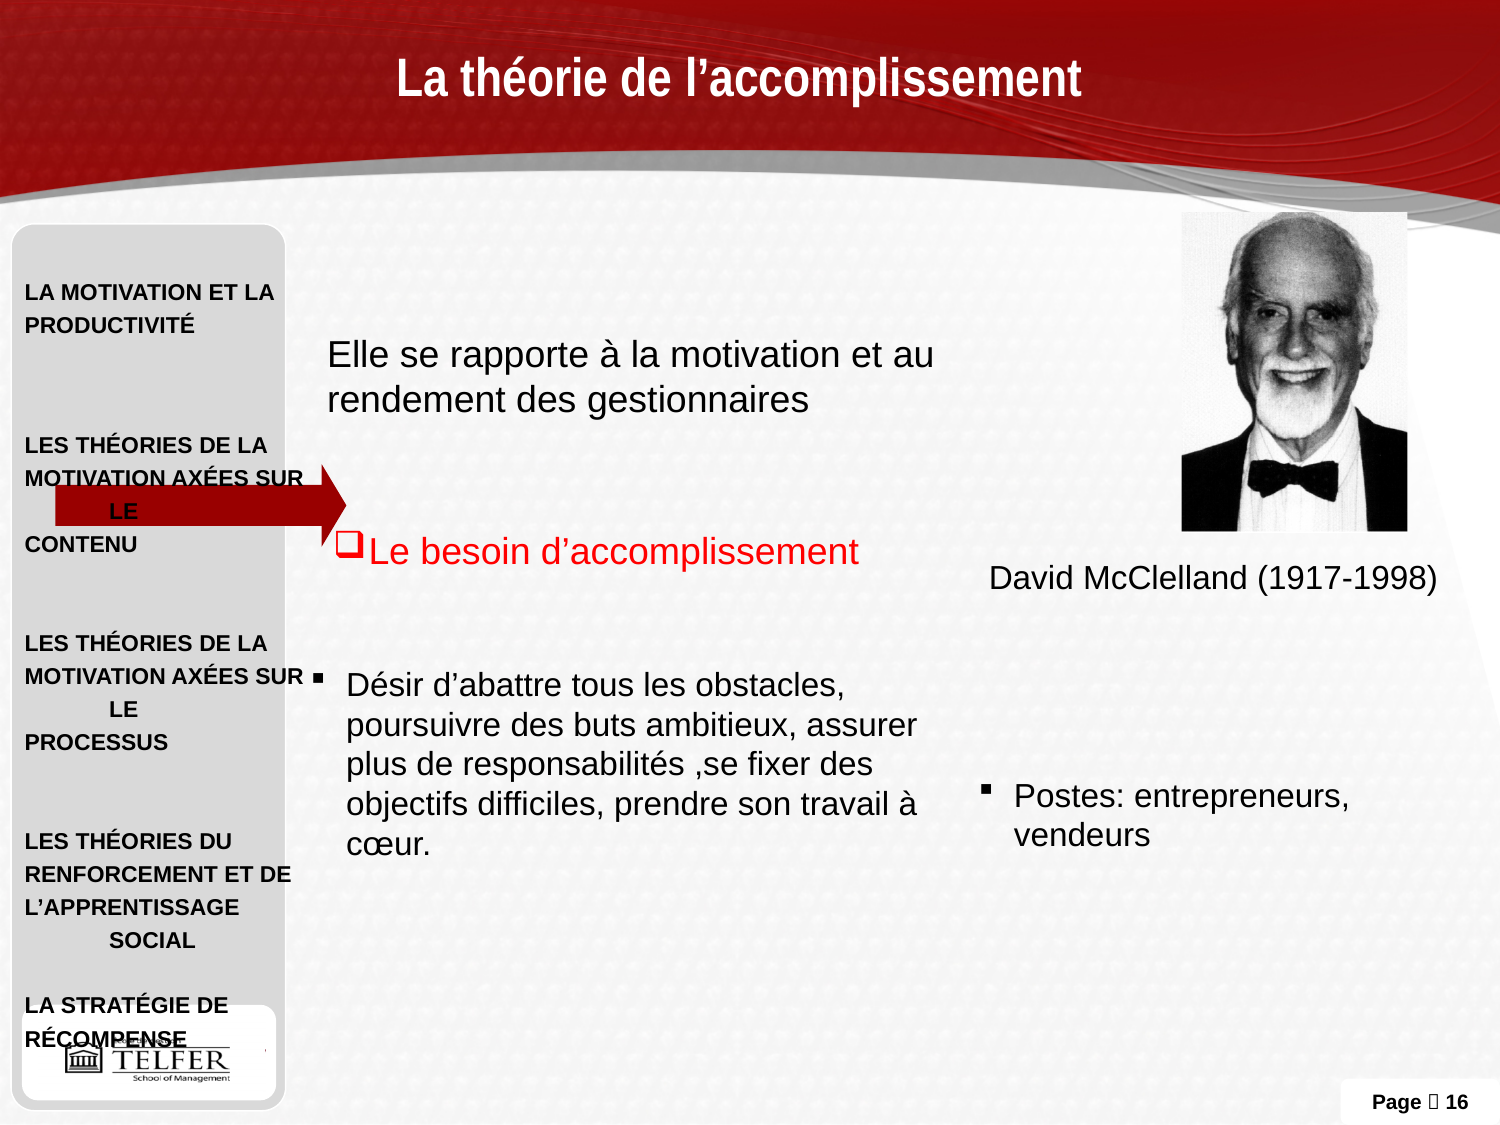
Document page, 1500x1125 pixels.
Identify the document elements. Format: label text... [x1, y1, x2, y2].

text_box Postes: entrepreneurs, vendeurs [963, 766, 1500, 861]
list La motivation et la Productivité Les théories de la motivation axées sur le contenu Les théories de la motivation axées sur le processus Les théories du Renforcement et de l’apprentissage social La stratégie de Récompense [24, 240, 315, 1011]
text_box Désir d’abattre tous les obstacles, poursuivre des buts ambitieux, assurer plus de responsabilités ,se fixer des objectifs difficiles, prendre son travail à cœur. [315, 655, 962, 870]
text_box David McClelland (1917-1998) [973, 548, 1500, 604]
title La théorie de l’accomplissement [0, 0, 1480, 159]
picture [0, 0, 1500, 1125]
text_box Le besoin d’accomplissement [318, 519, 894, 580]
text_box Elle se rapporte à la motivation et au rendement des gestionnaires [315, 322, 966, 428]
text_box [315, 464, 347, 547]
